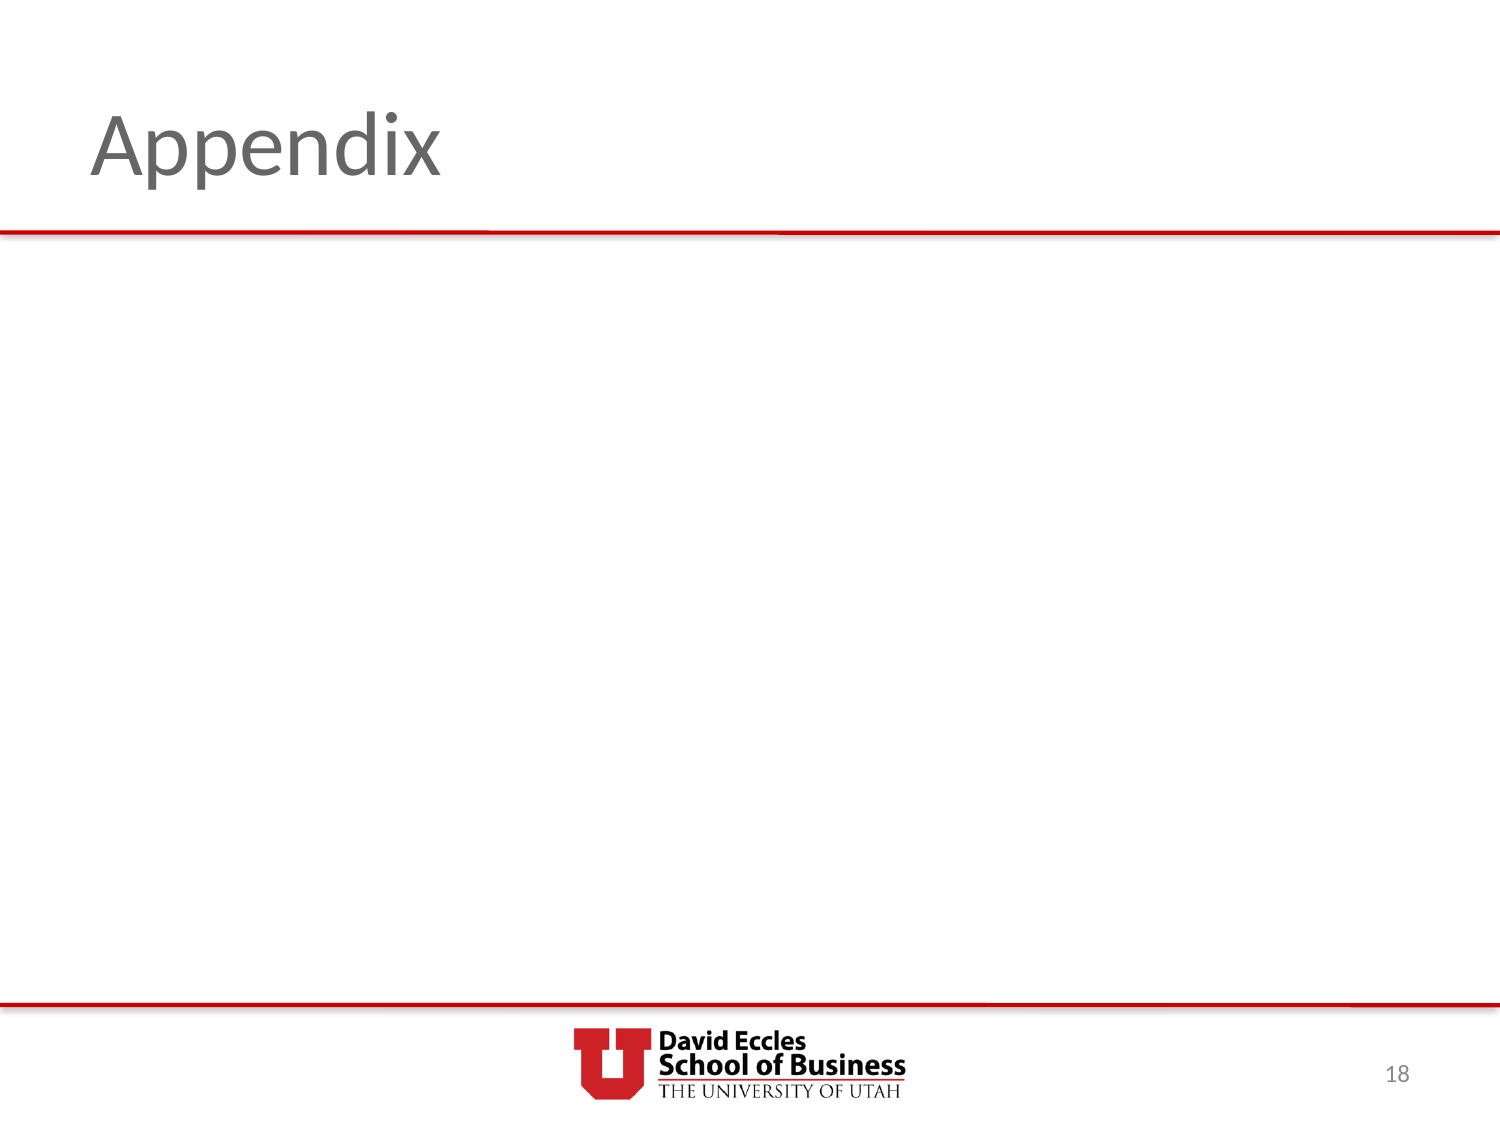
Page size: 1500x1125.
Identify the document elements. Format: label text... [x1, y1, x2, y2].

title Appendix [75, 45, 1425, 233]
slide_number 18 [1074, 1042, 1425, 1103]
picture [573, 1026, 907, 1102]
